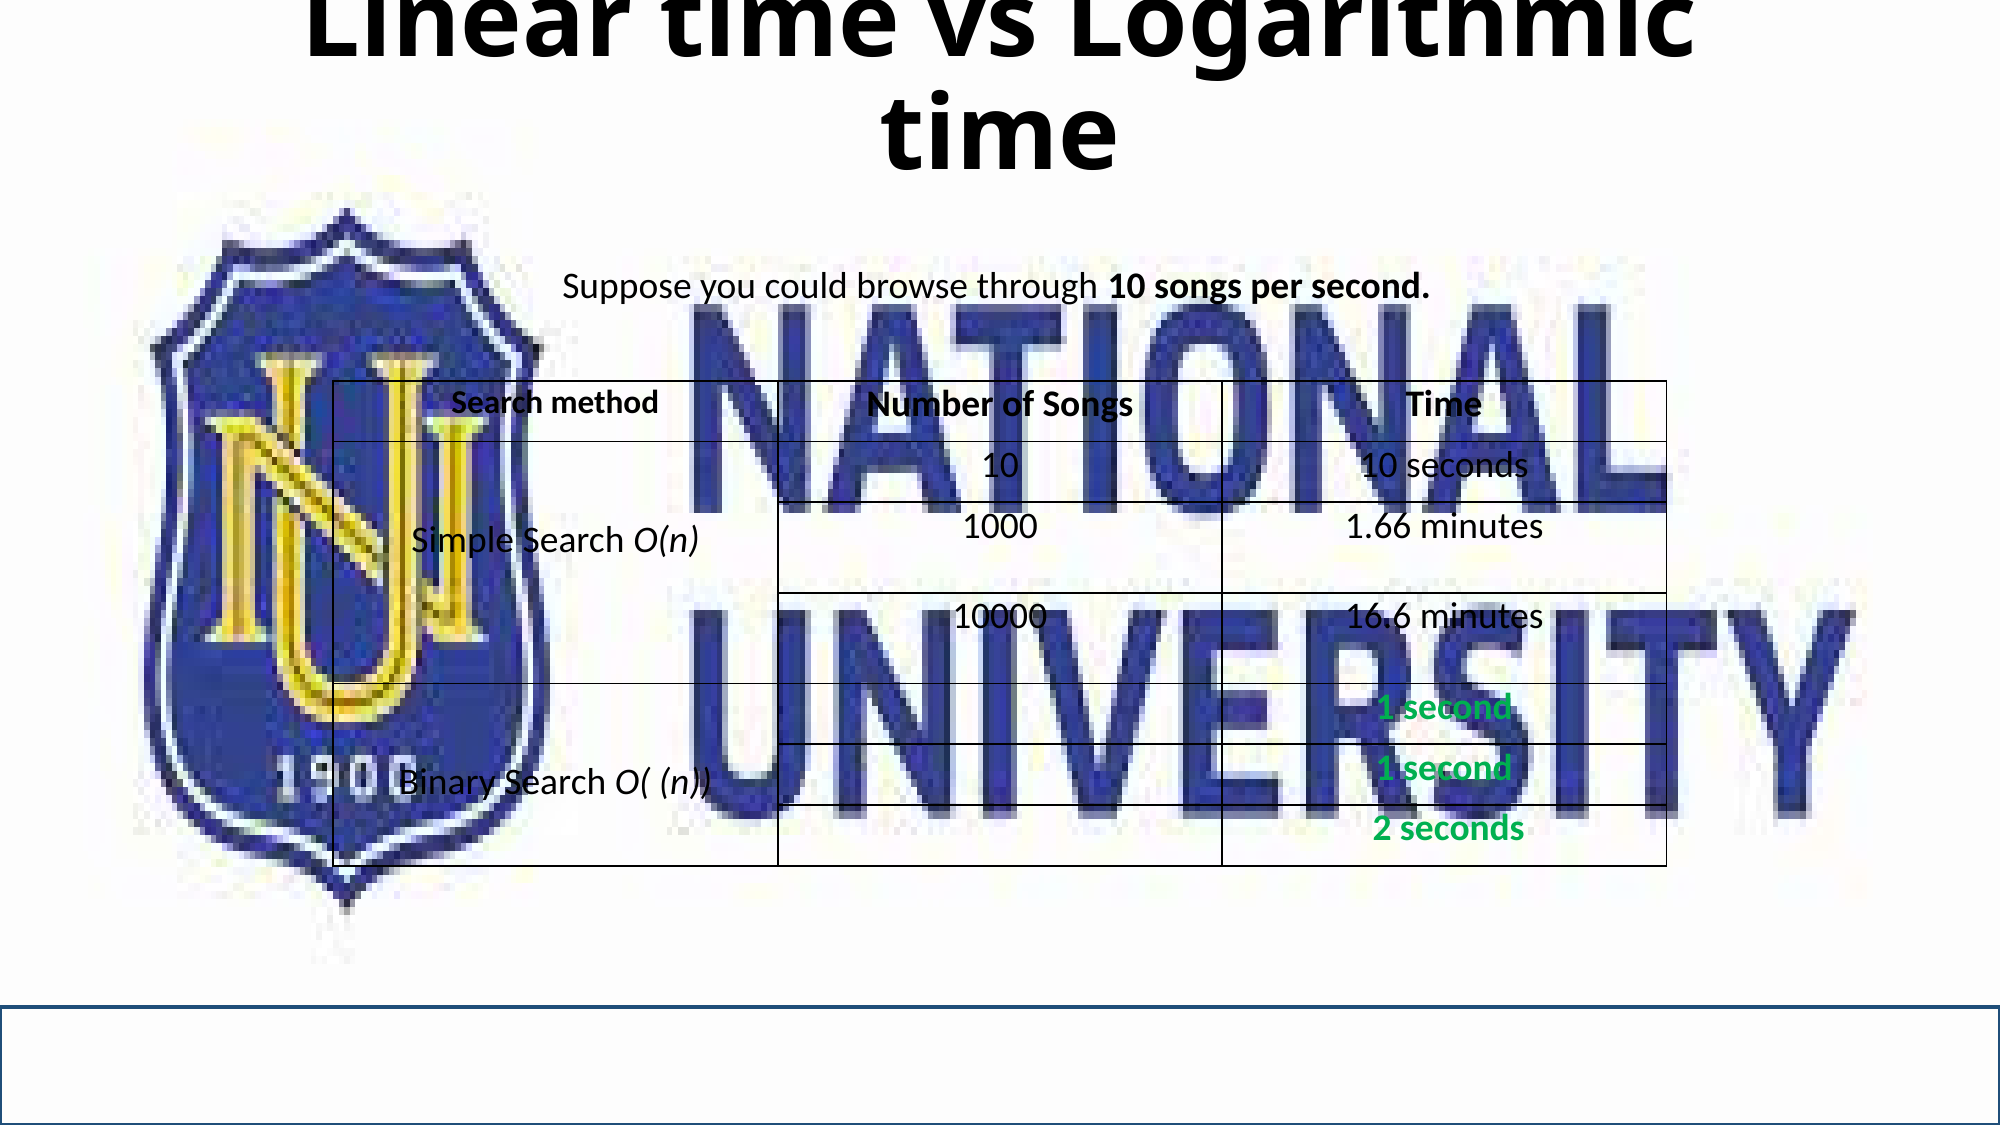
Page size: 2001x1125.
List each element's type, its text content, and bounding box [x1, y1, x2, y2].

picture [0, 0, 2000, 1007]
text_box Suppose you could browse through 10 songs per second. [547, 254, 1453, 314]
title Linear time vs Logarithmic time [249, 81, 1750, 200]
footer [0, 1007, 2000, 1125]
